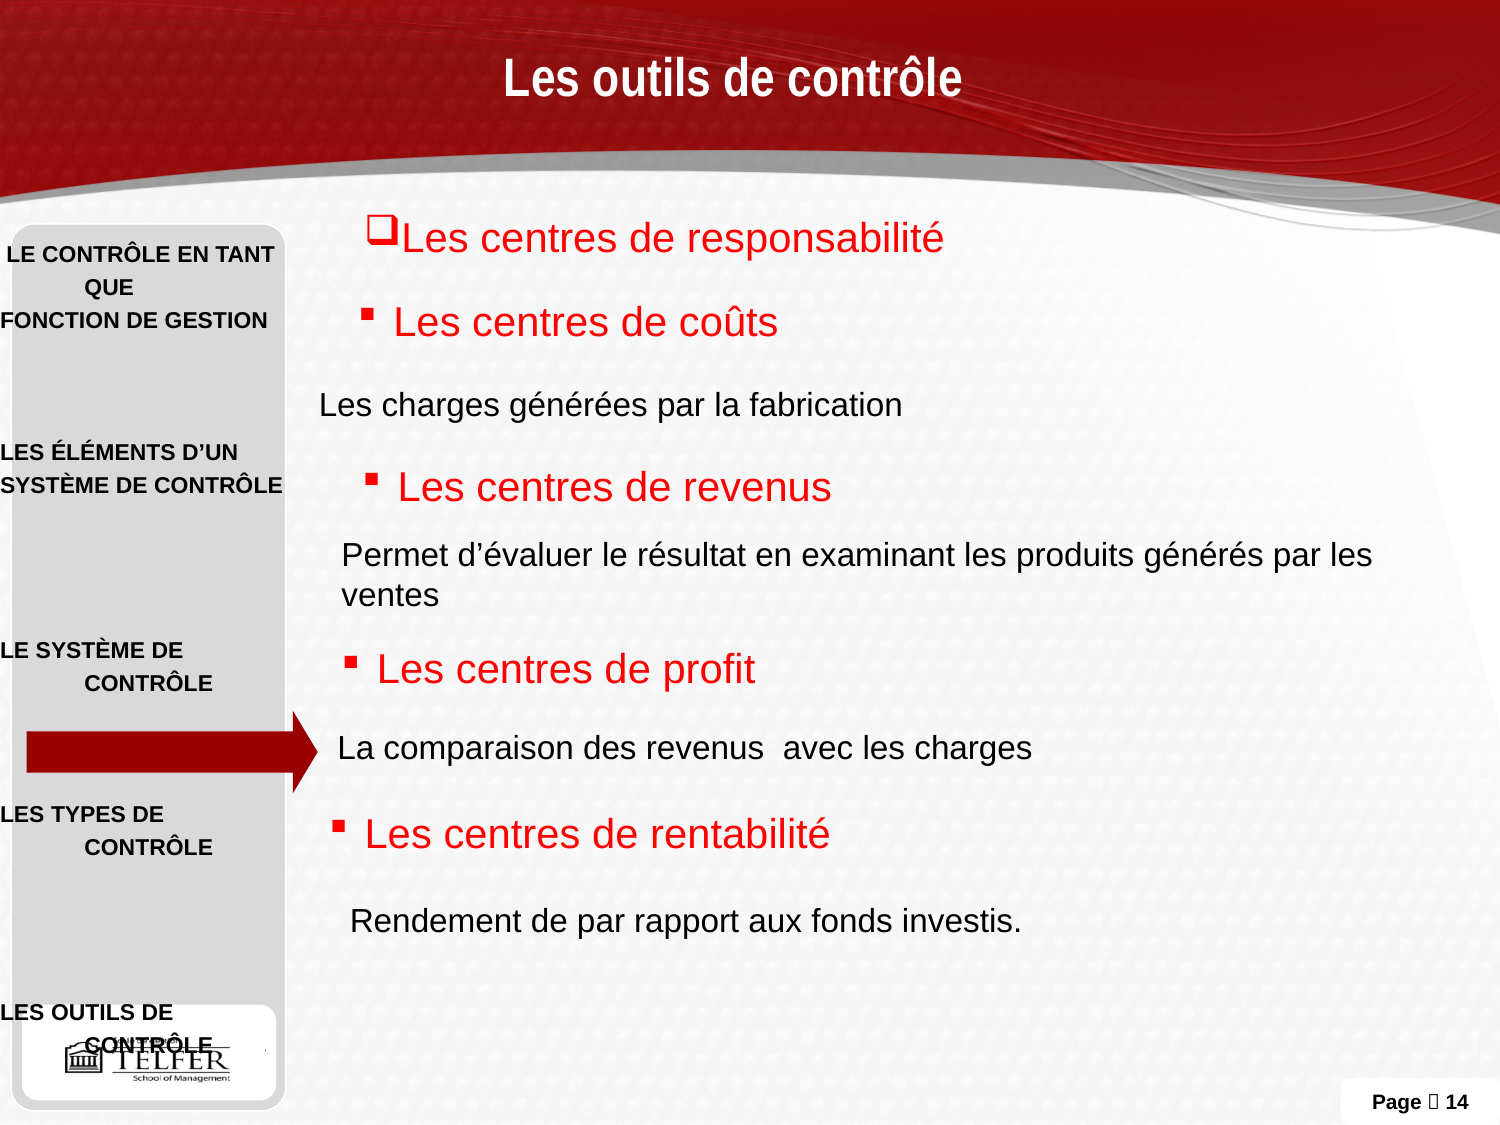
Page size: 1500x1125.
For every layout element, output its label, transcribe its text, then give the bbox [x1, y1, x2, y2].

text_box Les centres de responsabilité [349, 203, 1044, 269]
text_box Les centres de revenus [347, 452, 1110, 517]
text_box Les charges générées par la fabrication [304, 375, 1262, 431]
text_box La comparaison des revenus avec les charges [322, 719, 1398, 774]
text_box Les centres de rentabilité [314, 799, 1416, 865]
picture [0, 0, 1500, 1125]
text_box Permet d’évaluer le résultat en examinant les produits générés par les ventes [326, 525, 1461, 621]
picture [38, 1014, 266, 1093]
title Les outils de contrôle [0, 0, 1480, 159]
text_box Les centres de profit [326, 634, 1451, 700]
list Le contrôle en tant que fonction de gestion Les éléments d’un système de contrôle Le système de contrôle Les types de contrôle Les outils de contrôle [0, 234, 290, 1005]
text_box Les centres de coûts [343, 287, 1124, 353]
text_box [290, 710, 318, 794]
text_box Rendement de par rapport aux fonds investis. [334, 891, 1299, 947]
